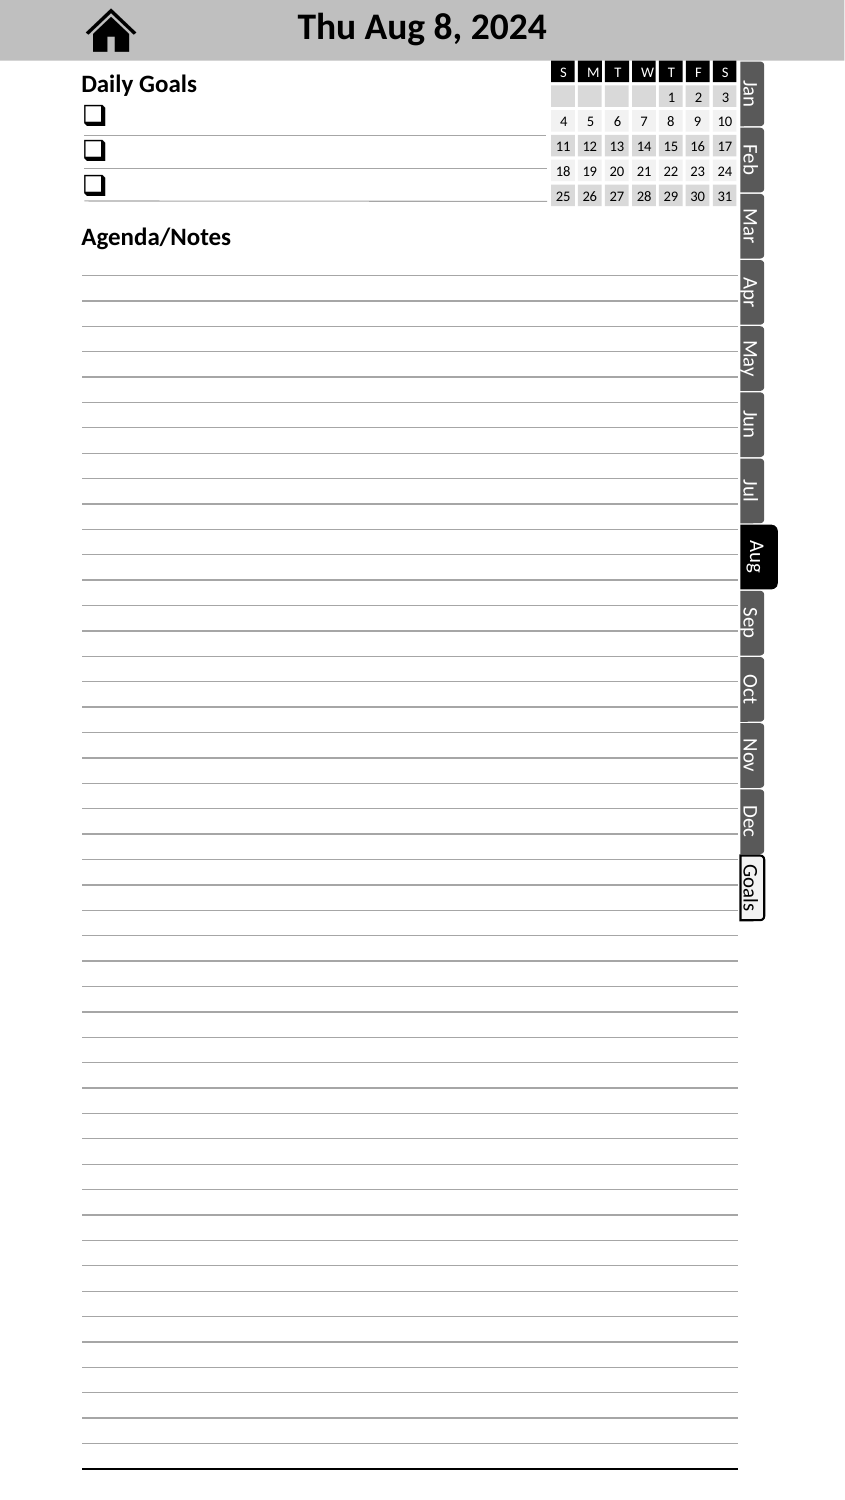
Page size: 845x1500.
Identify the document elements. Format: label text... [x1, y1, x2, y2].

list Thu Aug 8, 2024 [190, 0, 655, 61]
picture [82, 1, 140, 59]
